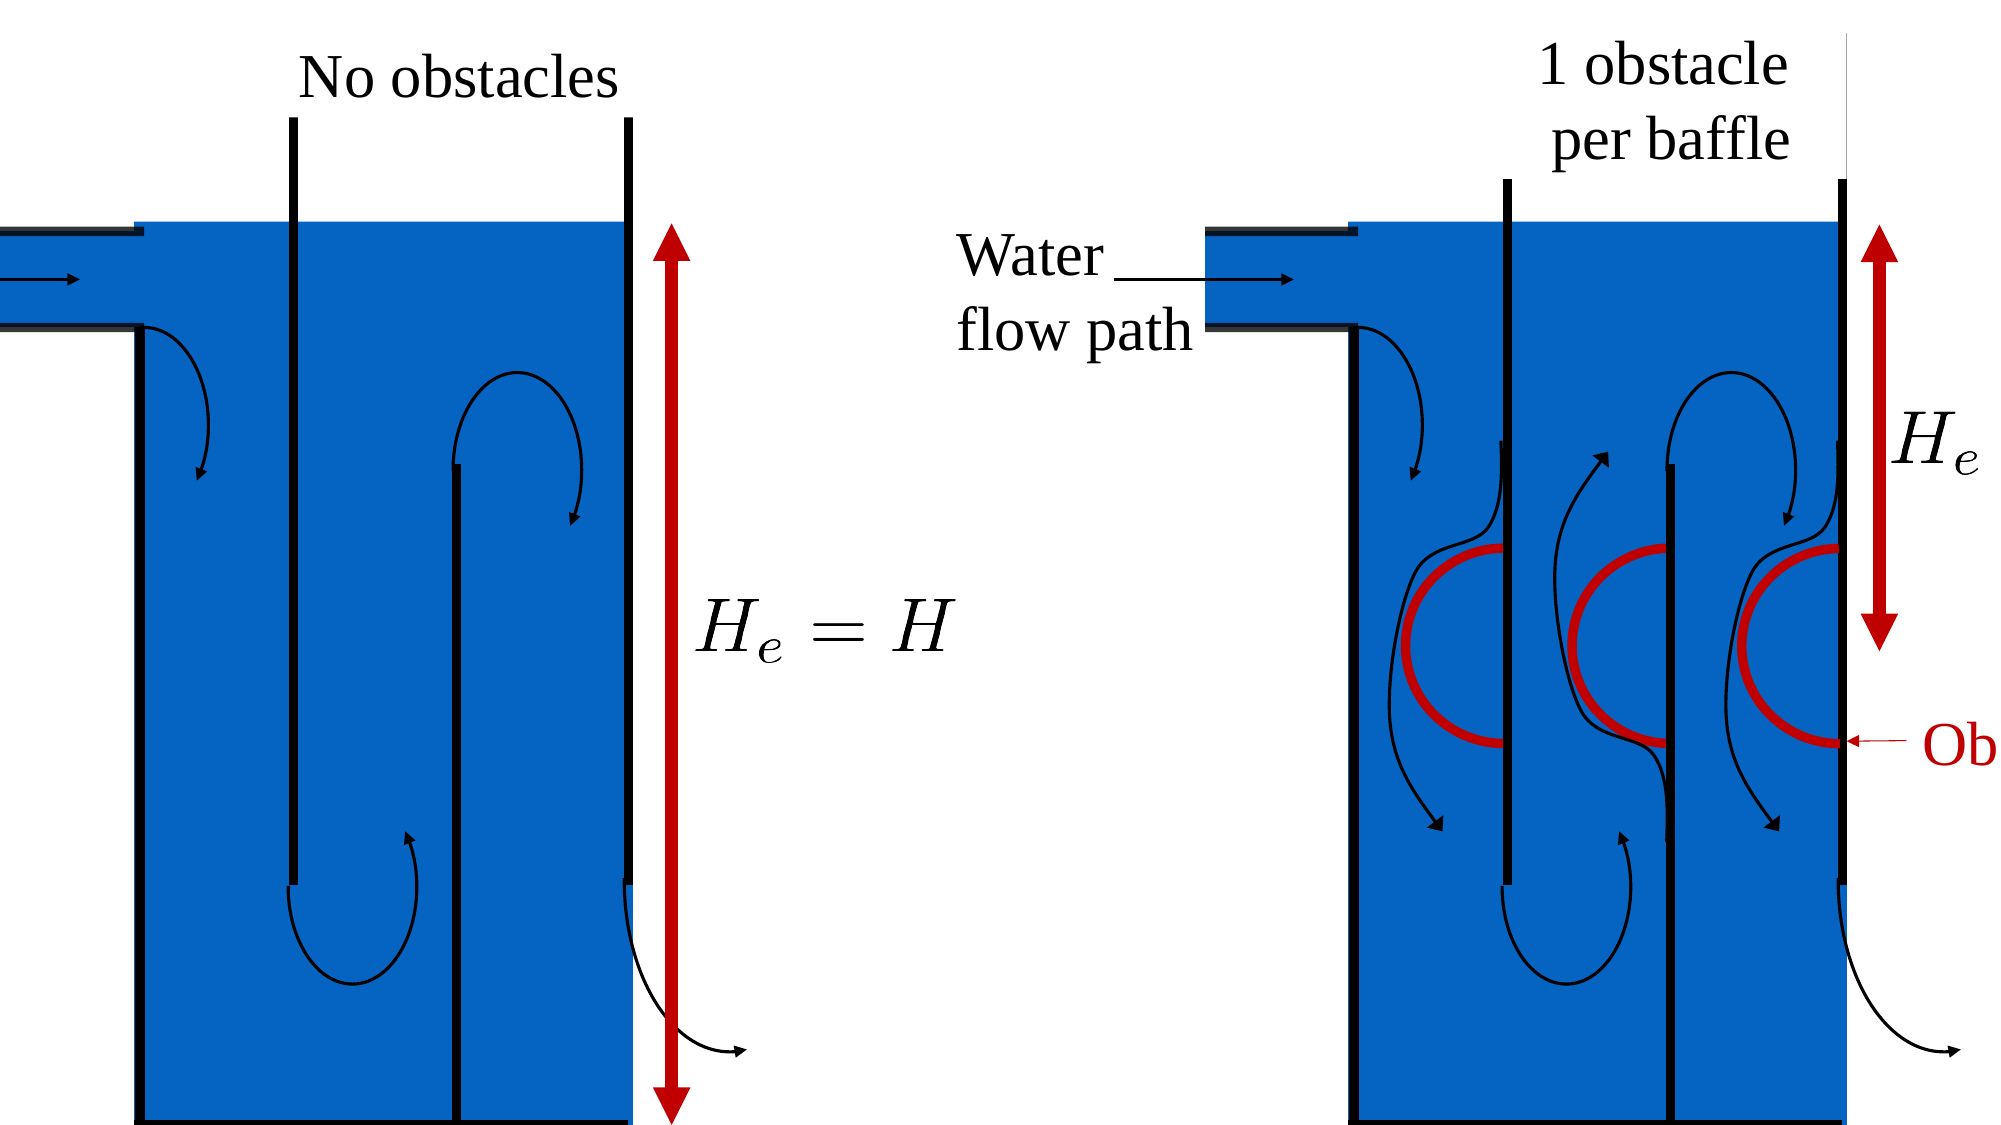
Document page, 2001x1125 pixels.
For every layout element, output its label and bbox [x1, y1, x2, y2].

text_box [0, 14, 2000, 1125]
